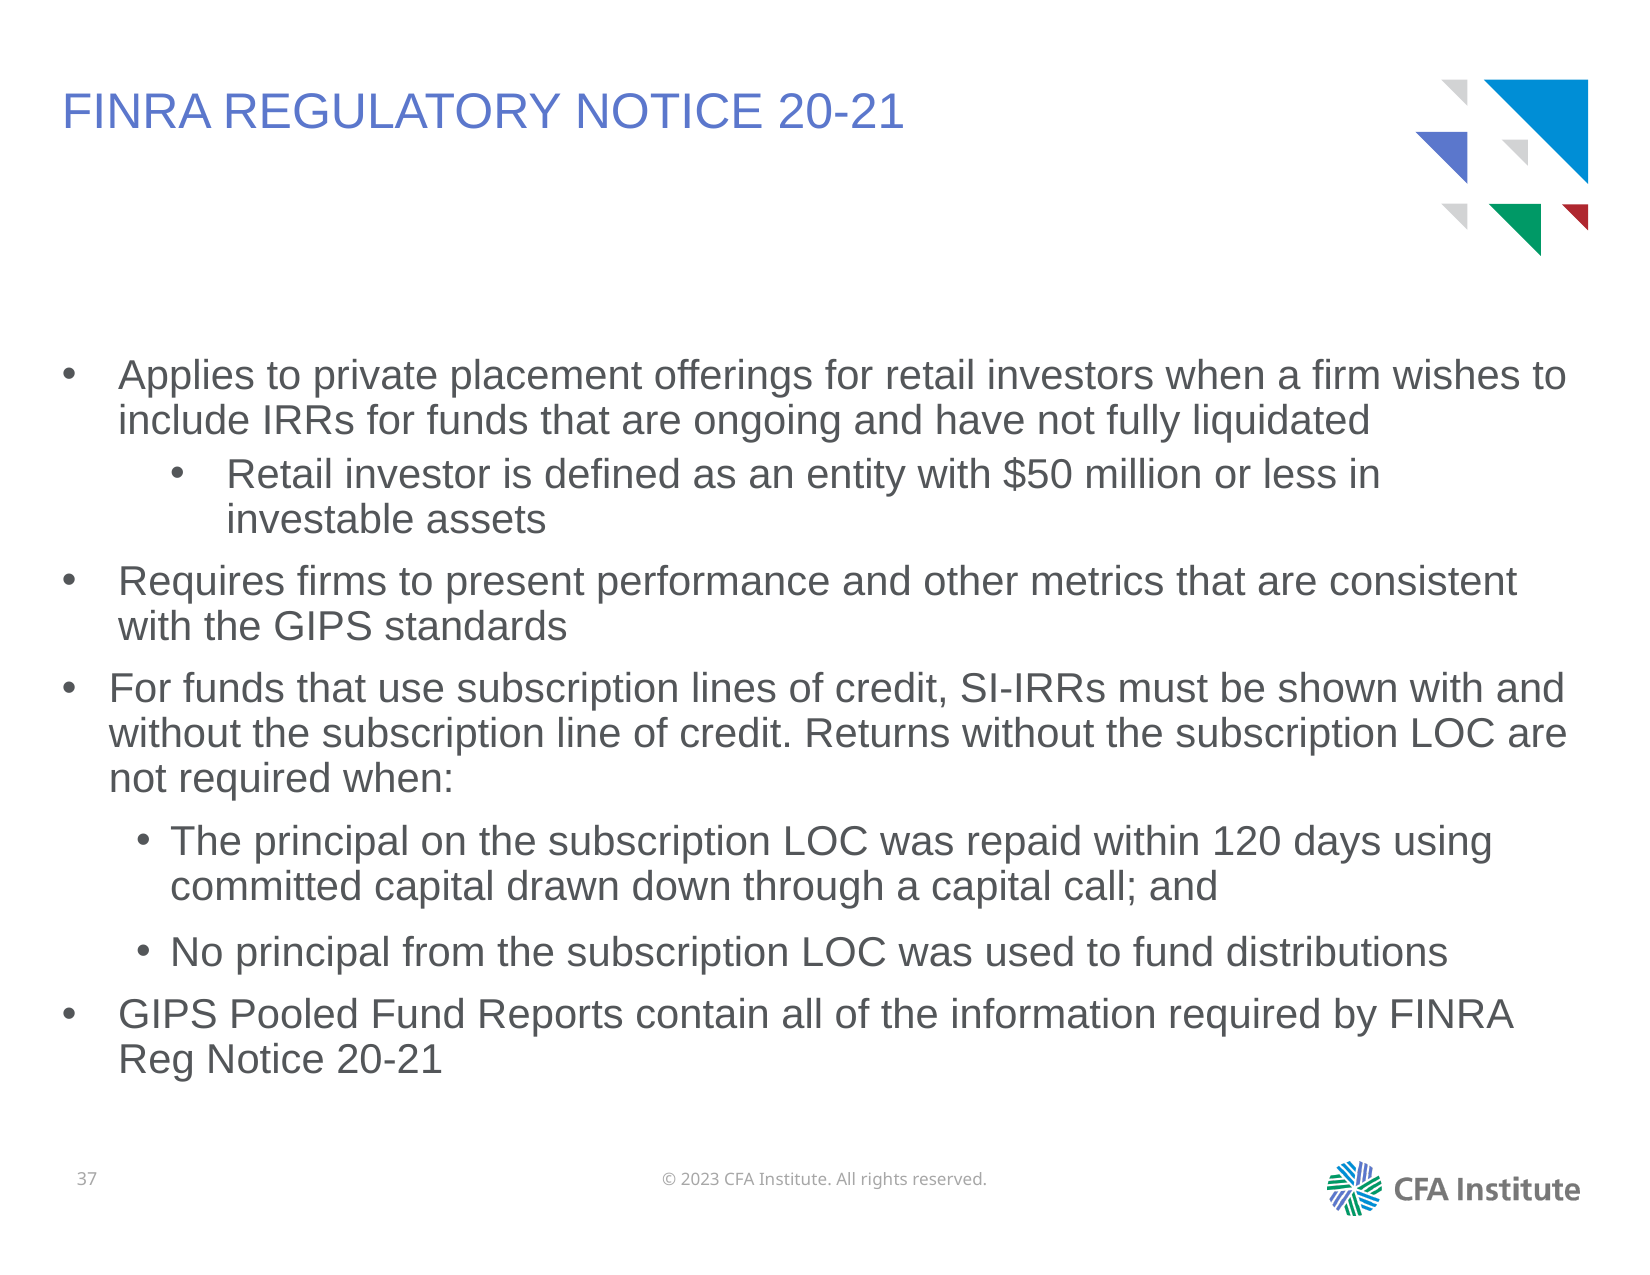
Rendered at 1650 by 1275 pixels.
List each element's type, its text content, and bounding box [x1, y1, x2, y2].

title FINRA Regulatory Notice 20-21 [61, 84, 1428, 315]
footer © 2023 CFA Institute. All rights reserved. [546, 1145, 1104, 1214]
slide_number 37 [61, 1145, 237, 1214]
list Applies to private placement offerings for retail investors when a firm wishes to include IRRs for funds that are ongoing and have not fully liquidated Retail investor is defined as an entity with $50 million or less in investable assets Requires firms to present performance and other metrics that are consistent with the GIPS standards For funds that use subscription lines of credit, SI-IRRs must be shown with and without the subscription line of credit. Returns without the subscription LOC are not required when: The principal on the subscription LOC was repaid within 120 days using committed capital drawn down through a capital call; and No principal from the subscription LOC was used to fund distributions GIPS Pooled Fund Reports contain all of the information required by FINRA Reg Notice 20-21 [61, 346, 1580, 1146]
picture [1327, 1161, 1580, 1216]
